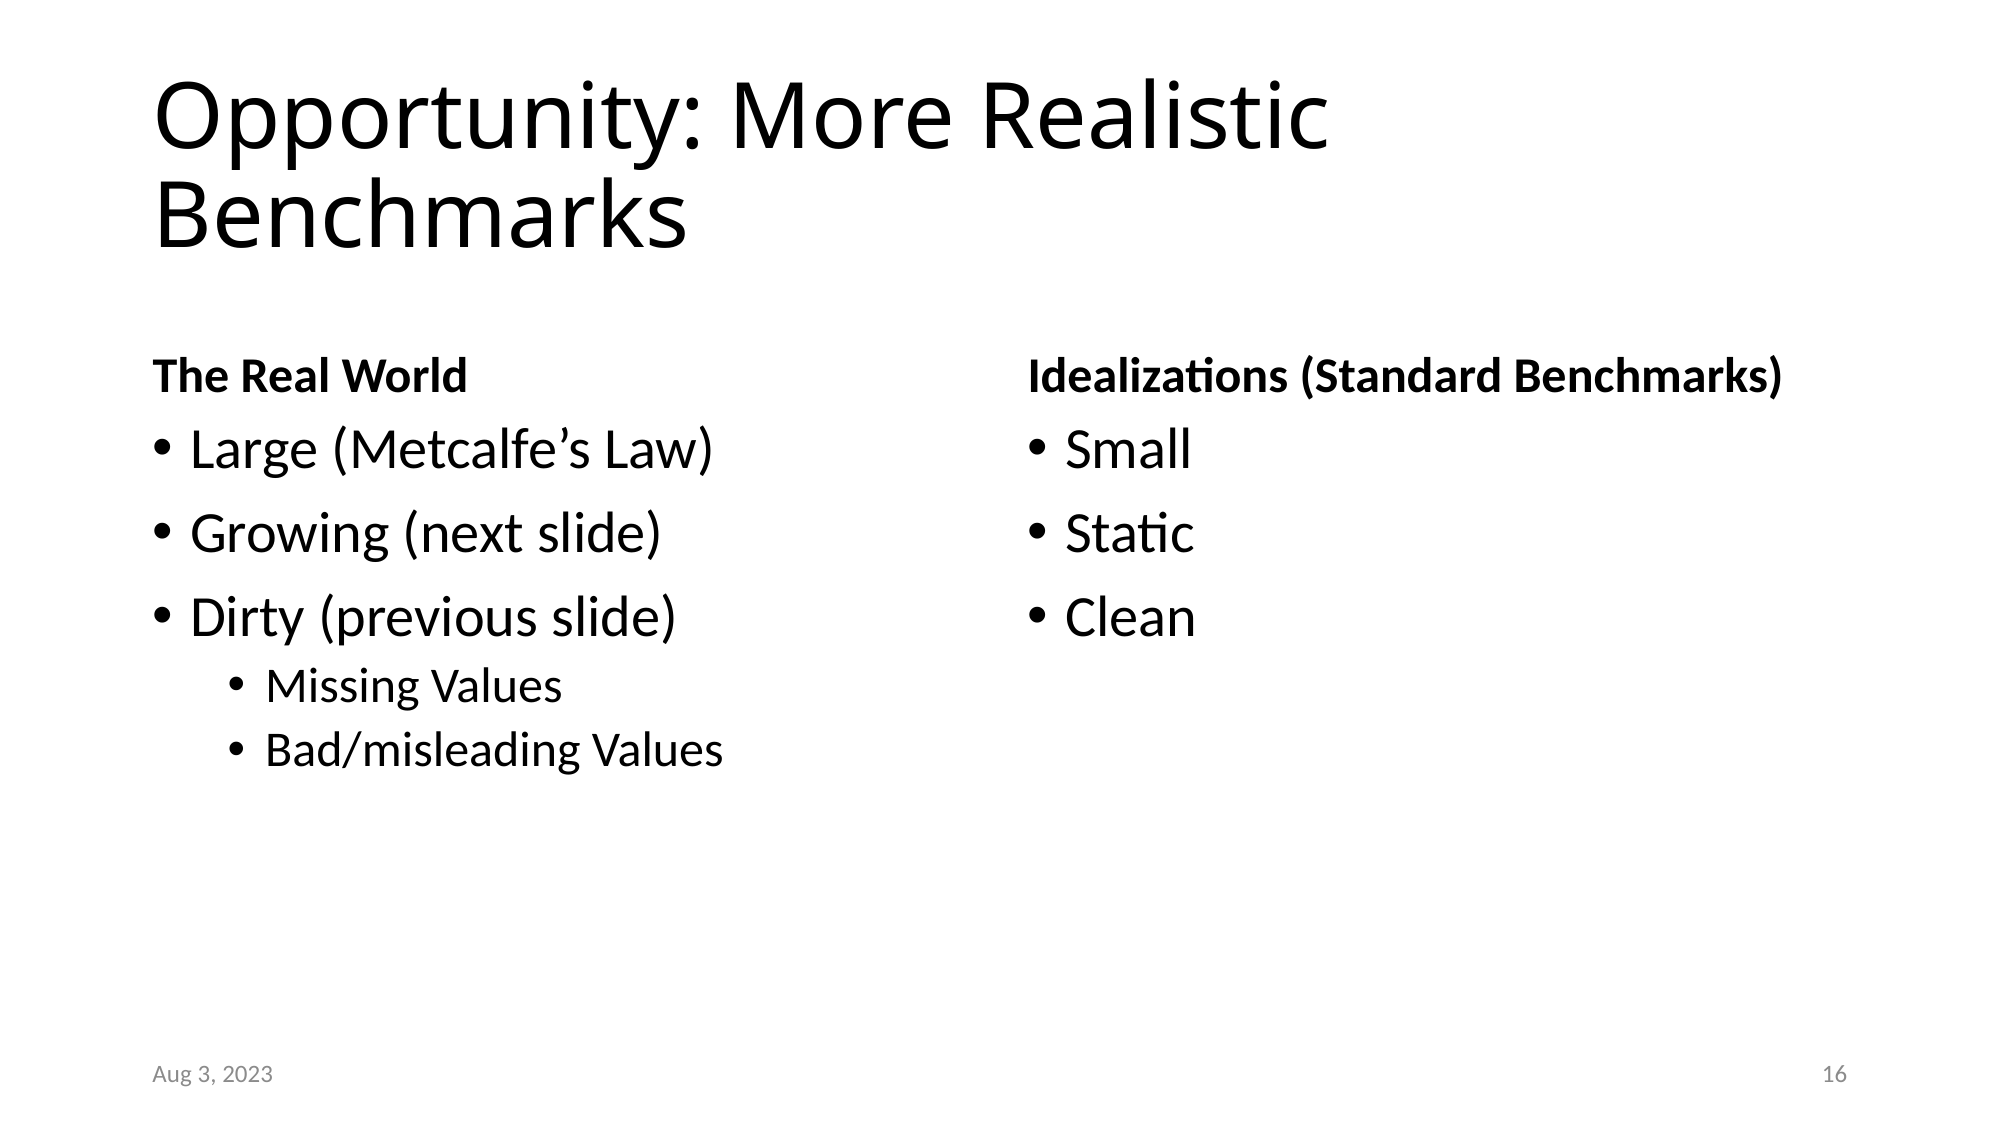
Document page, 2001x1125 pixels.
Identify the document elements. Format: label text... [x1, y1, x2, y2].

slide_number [137, 1042, 588, 1103]
list Large (Metcalfe’s Law) Growing (next slide) Dirty (previous slide) Missing Values Bad/misleading Values [137, 410, 984, 1016]
title Opportunity: More Realistic Benchmarks [137, 59, 1863, 278]
list The Real World [137, 275, 984, 410]
slide_number 16 [1412, 1042, 1863, 1103]
list Small Static Clean [1012, 410, 1863, 1016]
list Idealizations (Standard Benchmarks) [1012, 275, 1863, 410]
